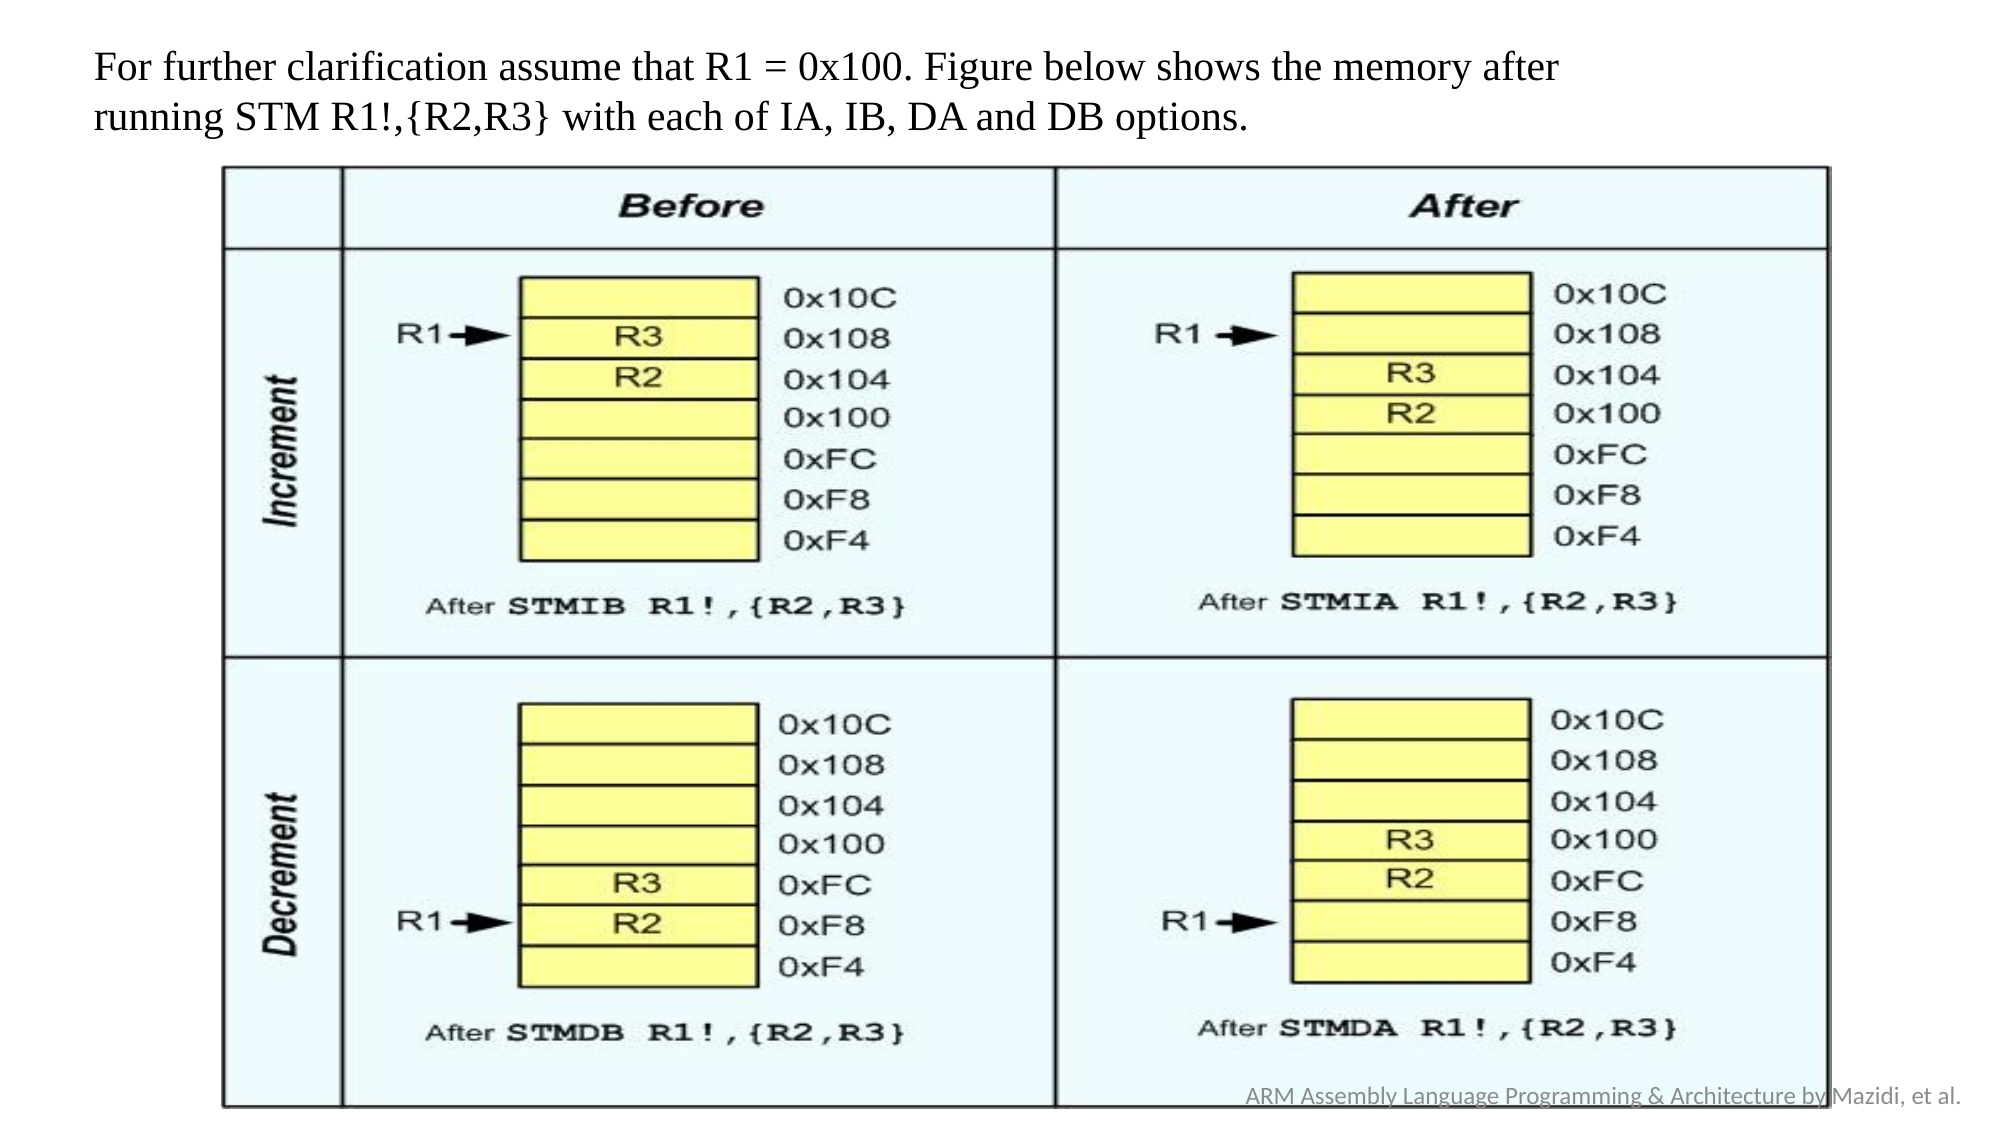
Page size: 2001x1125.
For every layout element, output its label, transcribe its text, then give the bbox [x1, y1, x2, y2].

picture [221, 165, 1832, 1109]
text_box For further clarification assume that R1 = 0x100. Figure below shows the memory after running STM R1!,{R2,R3} with each of IA, IB, DA and DB options. [79, 31, 1957, 147]
footer ARM Assembly Language Programming & Architecture by Mazidi, et al. [1208, 1065, 2000, 1125]
